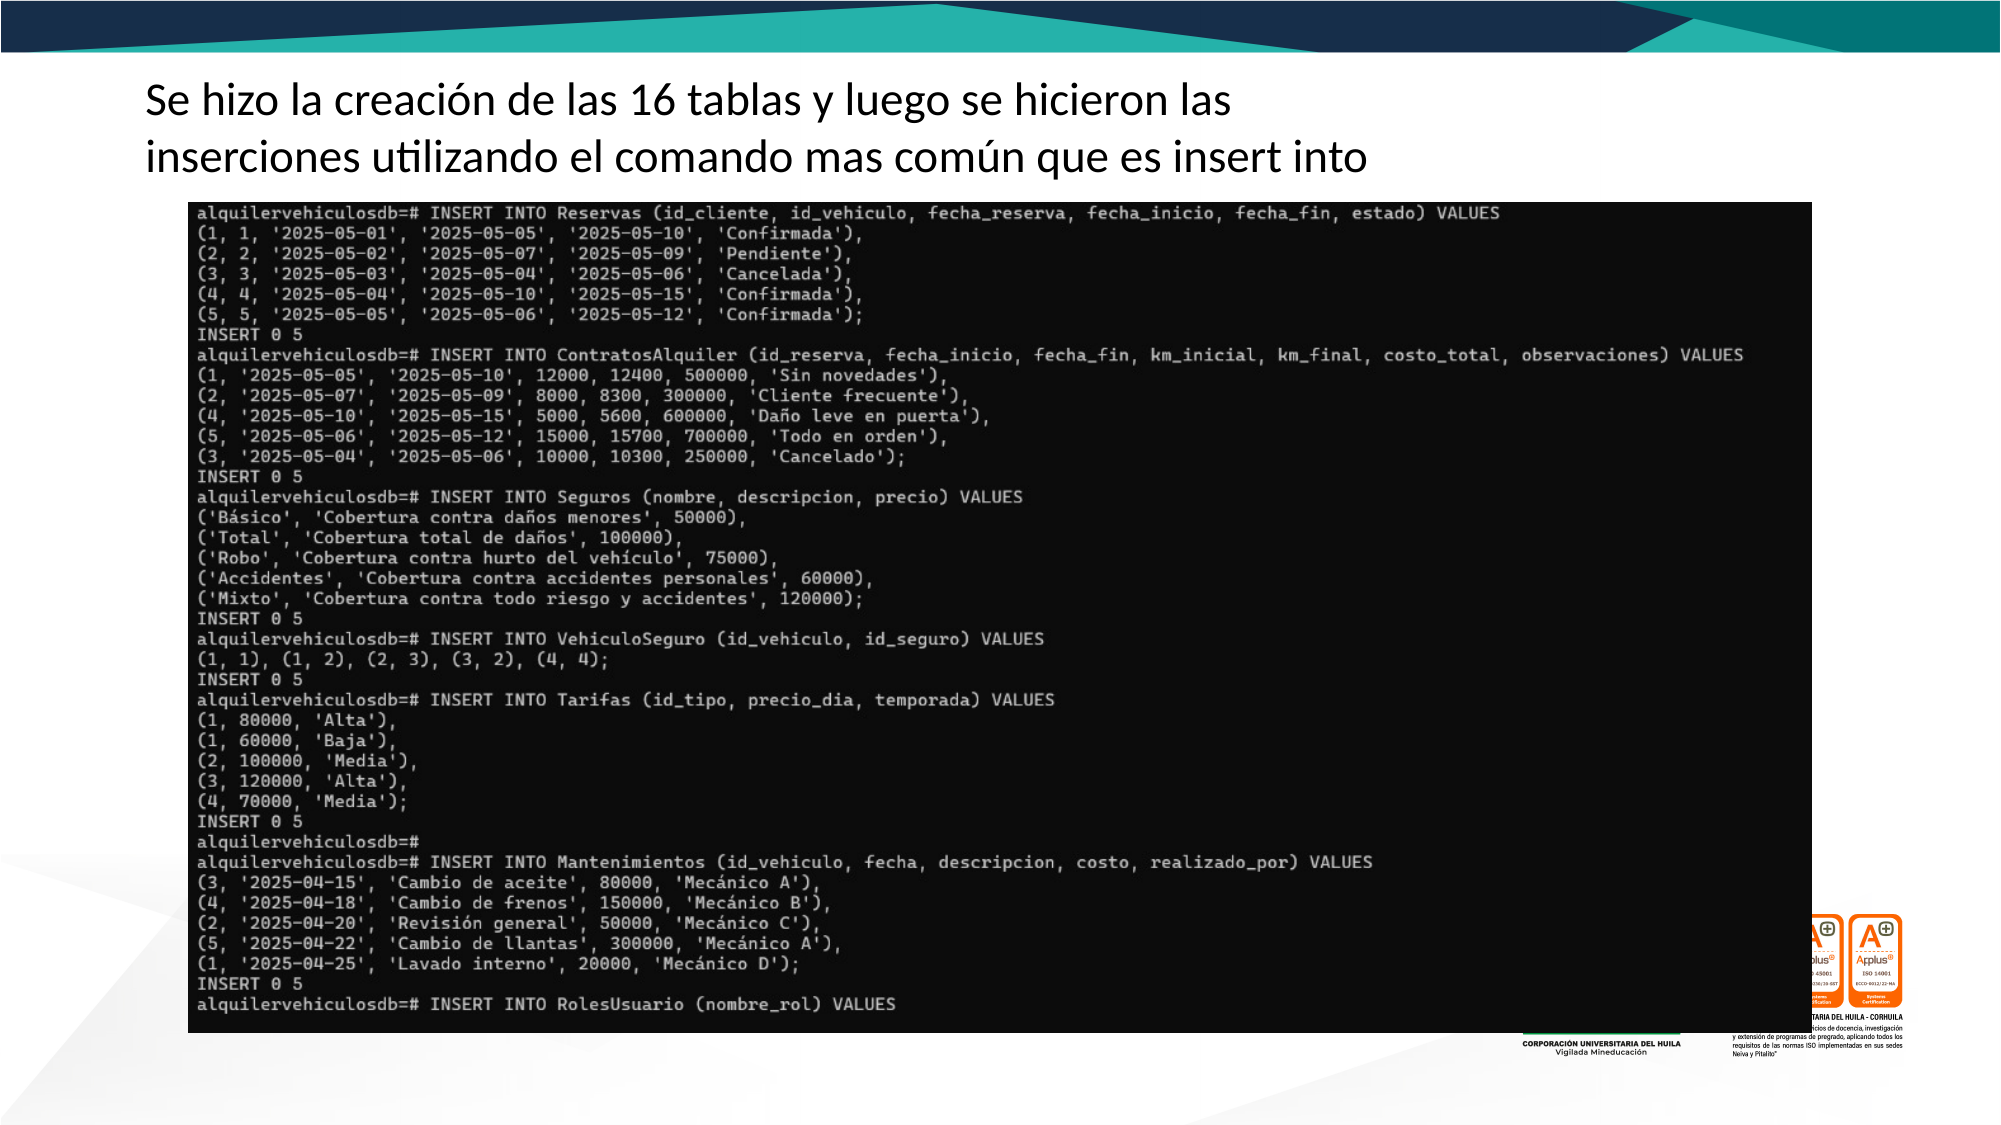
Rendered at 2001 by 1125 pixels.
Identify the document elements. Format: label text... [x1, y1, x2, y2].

text_box Se hizo la creación de las 16 tablas y luego se hicieron las inserciones utilizando el comando mas común que es insert into [130, 61, 1437, 246]
picture [0, 0, 2000, 1125]
